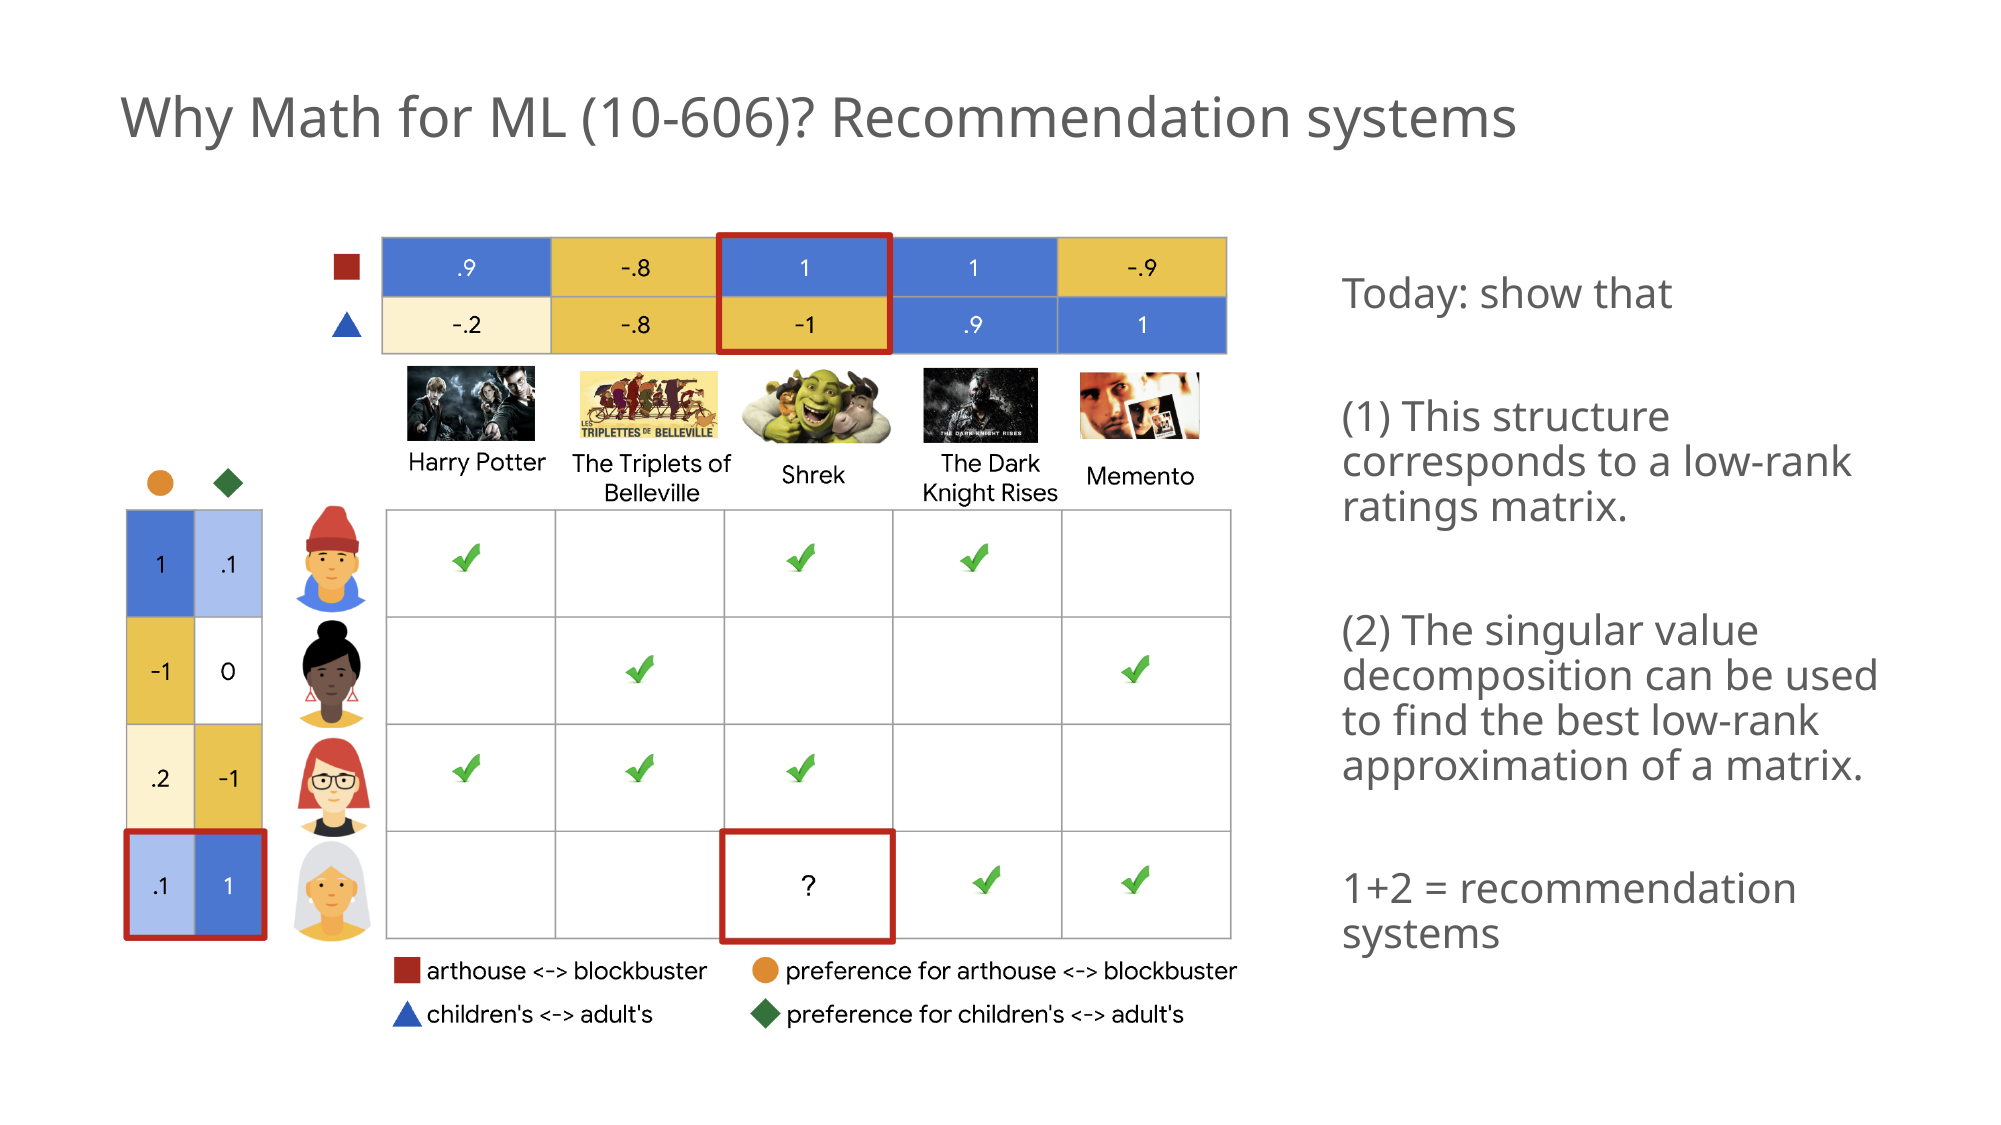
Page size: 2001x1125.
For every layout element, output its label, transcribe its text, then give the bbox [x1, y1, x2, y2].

picture [42, 211, 1314, 1047]
list Today: show that (1) This structure corresponds to a low-rank ratings matrix. (2) The singular value decomposition can be used to find the best low-rank approximation of a matrix. 1+2 = recommendation systems [1321, 262, 1900, 1013]
title Why Math for ML (10-606)? Recommendation systems [99, 79, 1900, 213]
